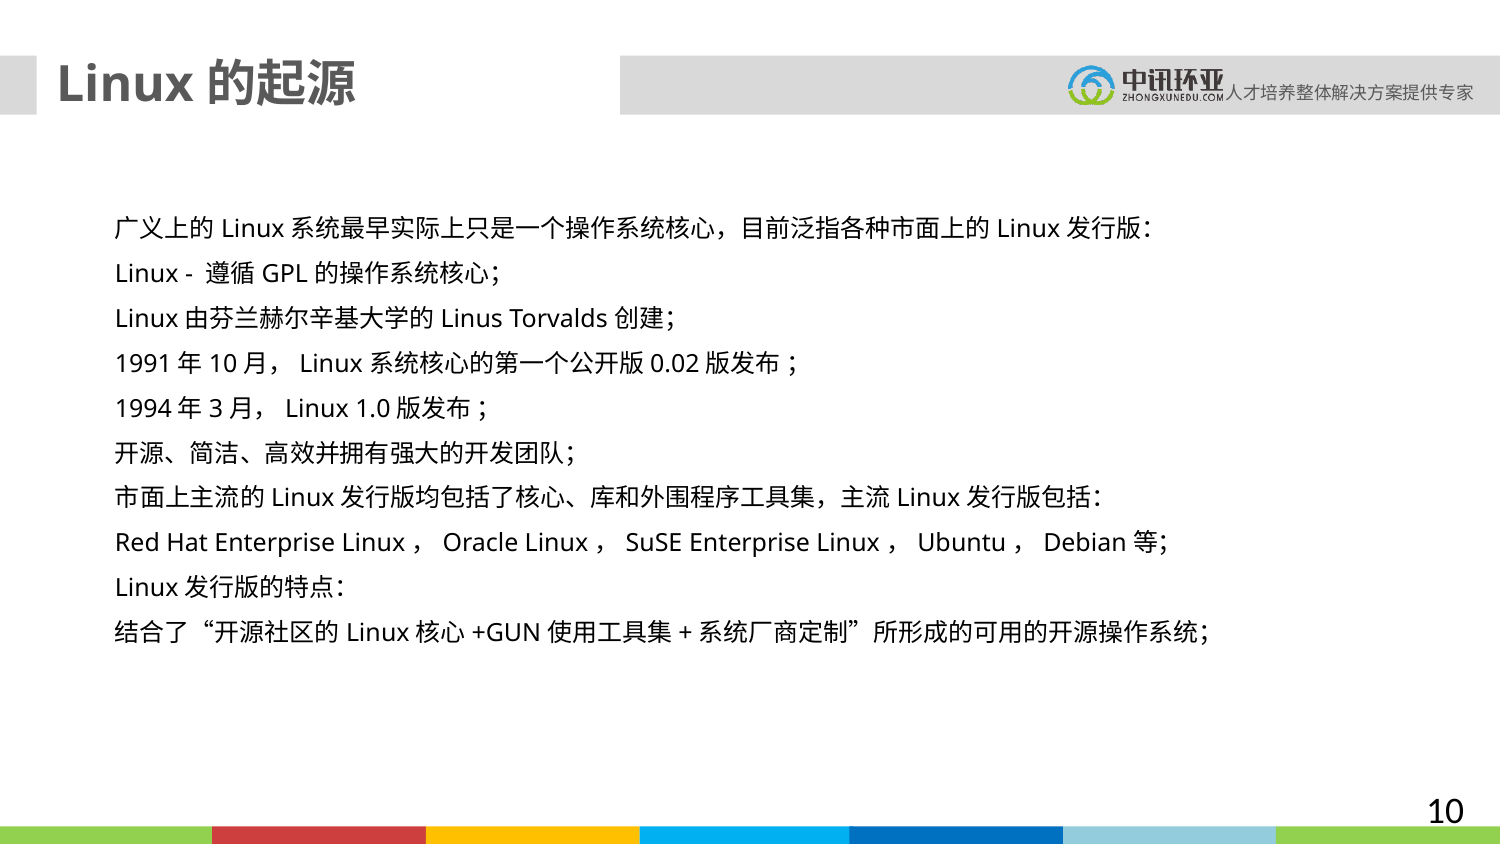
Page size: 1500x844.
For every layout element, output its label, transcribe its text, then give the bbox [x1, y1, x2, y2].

text_box Linux的起源 [41, 43, 502, 119]
slide_number 10 [1411, 778, 1489, 824]
text_box 广义上的Linux系统最早实际上只是一个操作系统核心，目前泛指各种市面上的Linux发行版： Linux - 遵循GPL的操作系统核心； Linux由芬兰赫尔辛基大学的Linus Torvalds创建； 1991年10月，Linux系统核心的第一个公开版0.02版发布 ； 1994年3月，Linux 1.0版发布 ； 开源、简洁、高效并拥有强大的开发团队； 市面上主流的Linux发行版均包括了核心、库和外围程序工具集，主流Linux发行版包括： Red Hat Enterprise Linux，Oracle Linux，SuSE Enterprise Linux，Ubuntu，Debian等； Linux发行版的特点： 结合了“开源社区的Linux核心+GUN使用工具集+系统厂商定制”所形成的可用的开源操作系统； [100, 190, 1424, 654]
picture [1068, 65, 1223, 105]
